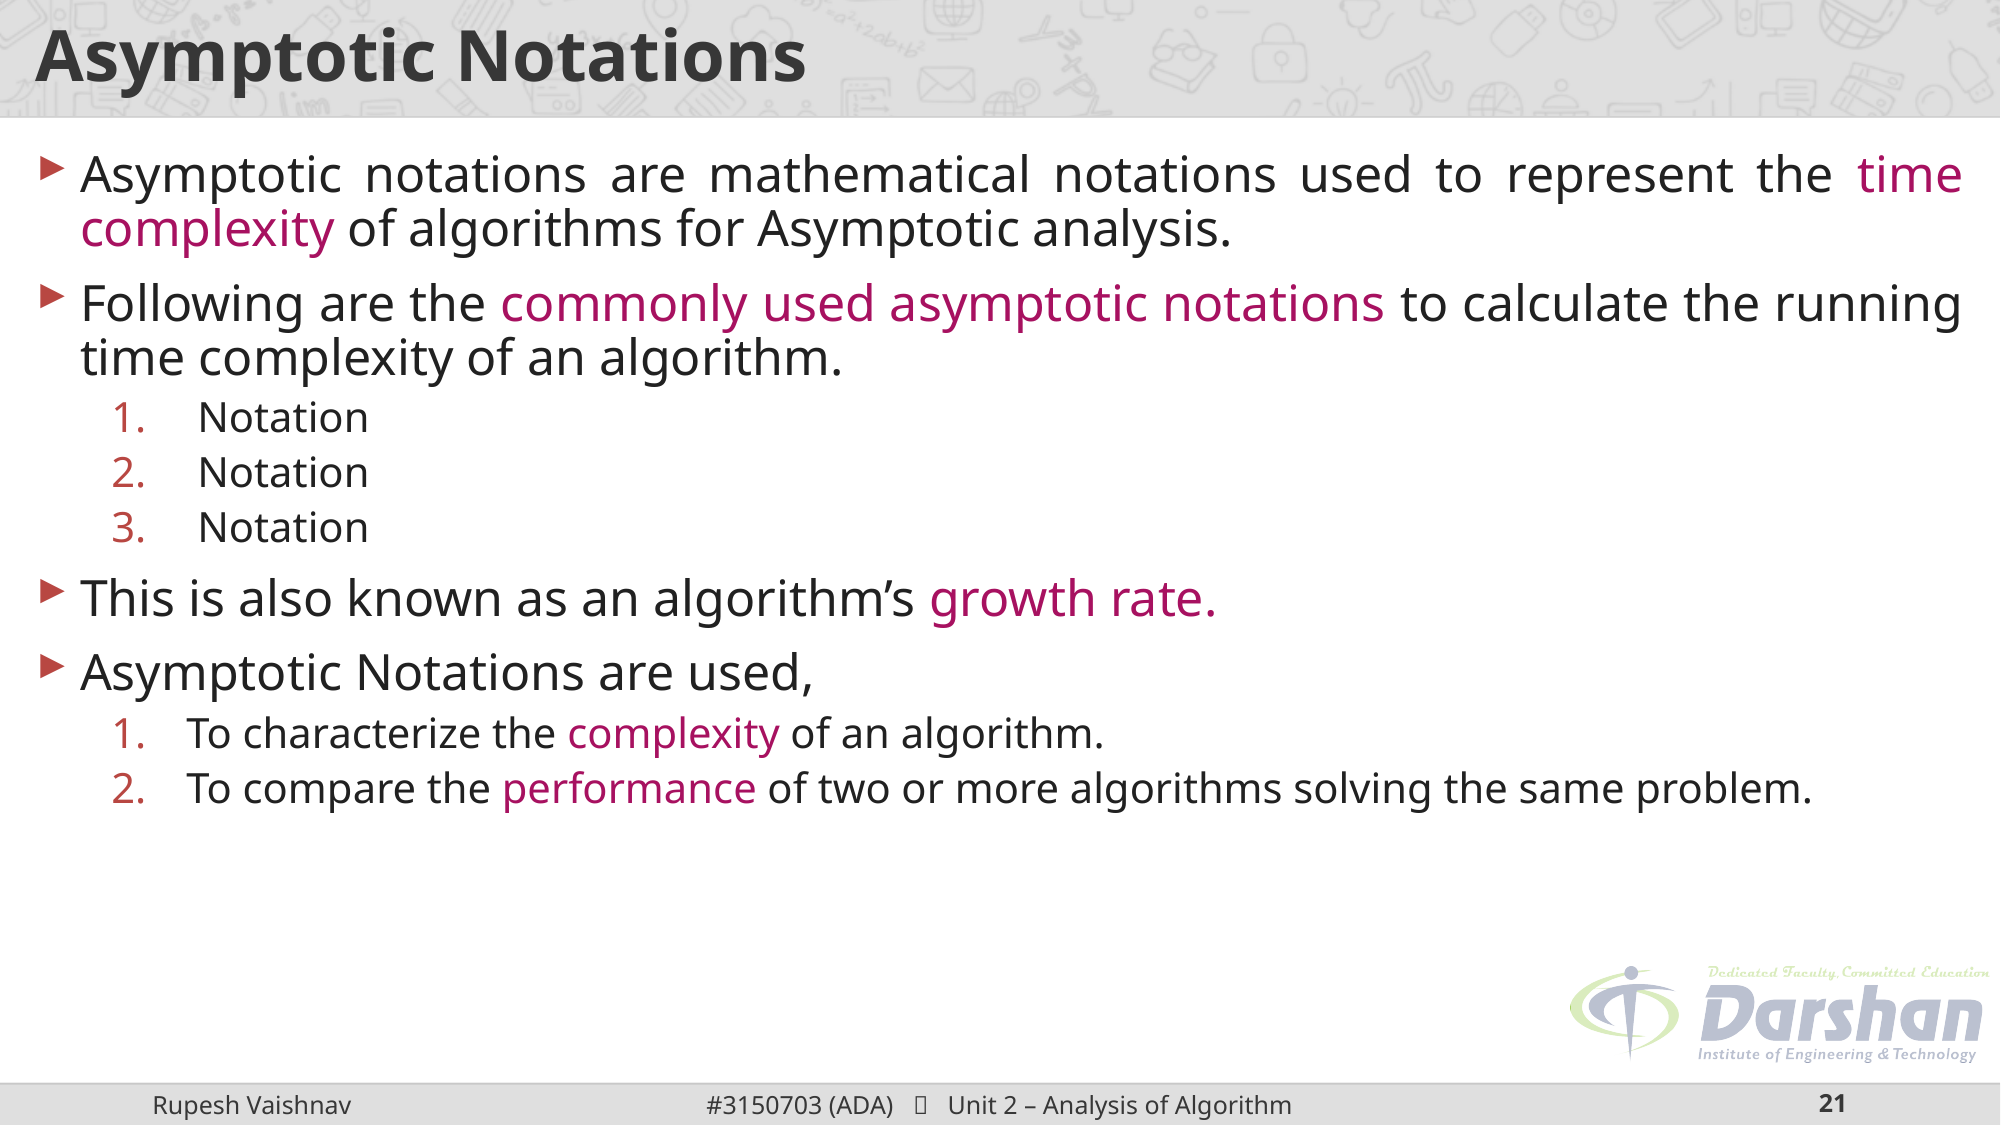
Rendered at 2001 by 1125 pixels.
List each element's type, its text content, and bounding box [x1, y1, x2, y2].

text_box 14 [1570, 966, 1990, 1063]
title Asymptotic Notations [0, 0, 2000, 117]
